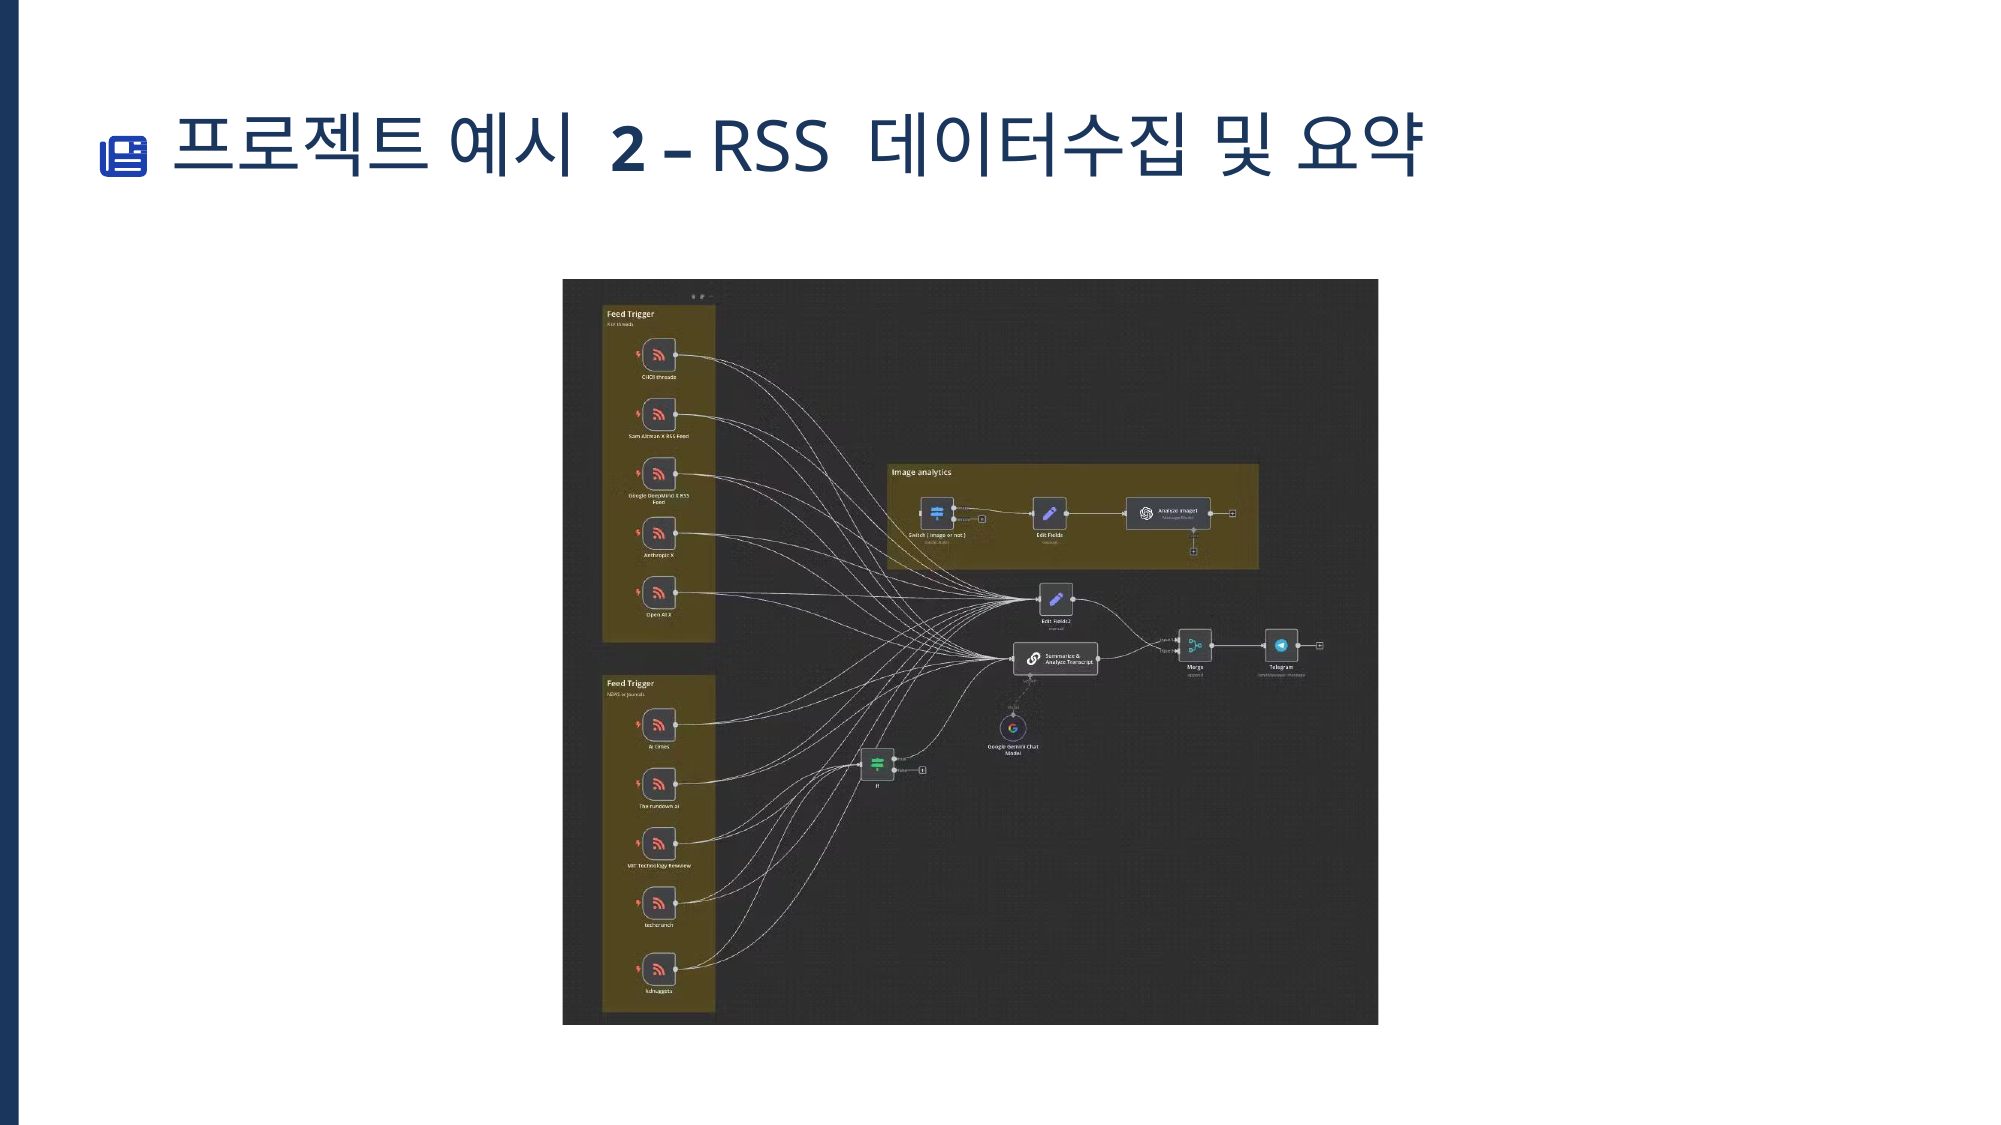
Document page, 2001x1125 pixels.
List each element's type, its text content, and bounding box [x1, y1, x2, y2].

picture [562, 279, 1379, 1025]
title 프로젝트 예시 2 – RSS 데이터수집 및 요약 [150, 86, 1888, 289]
text_box [99, 135, 147, 177]
